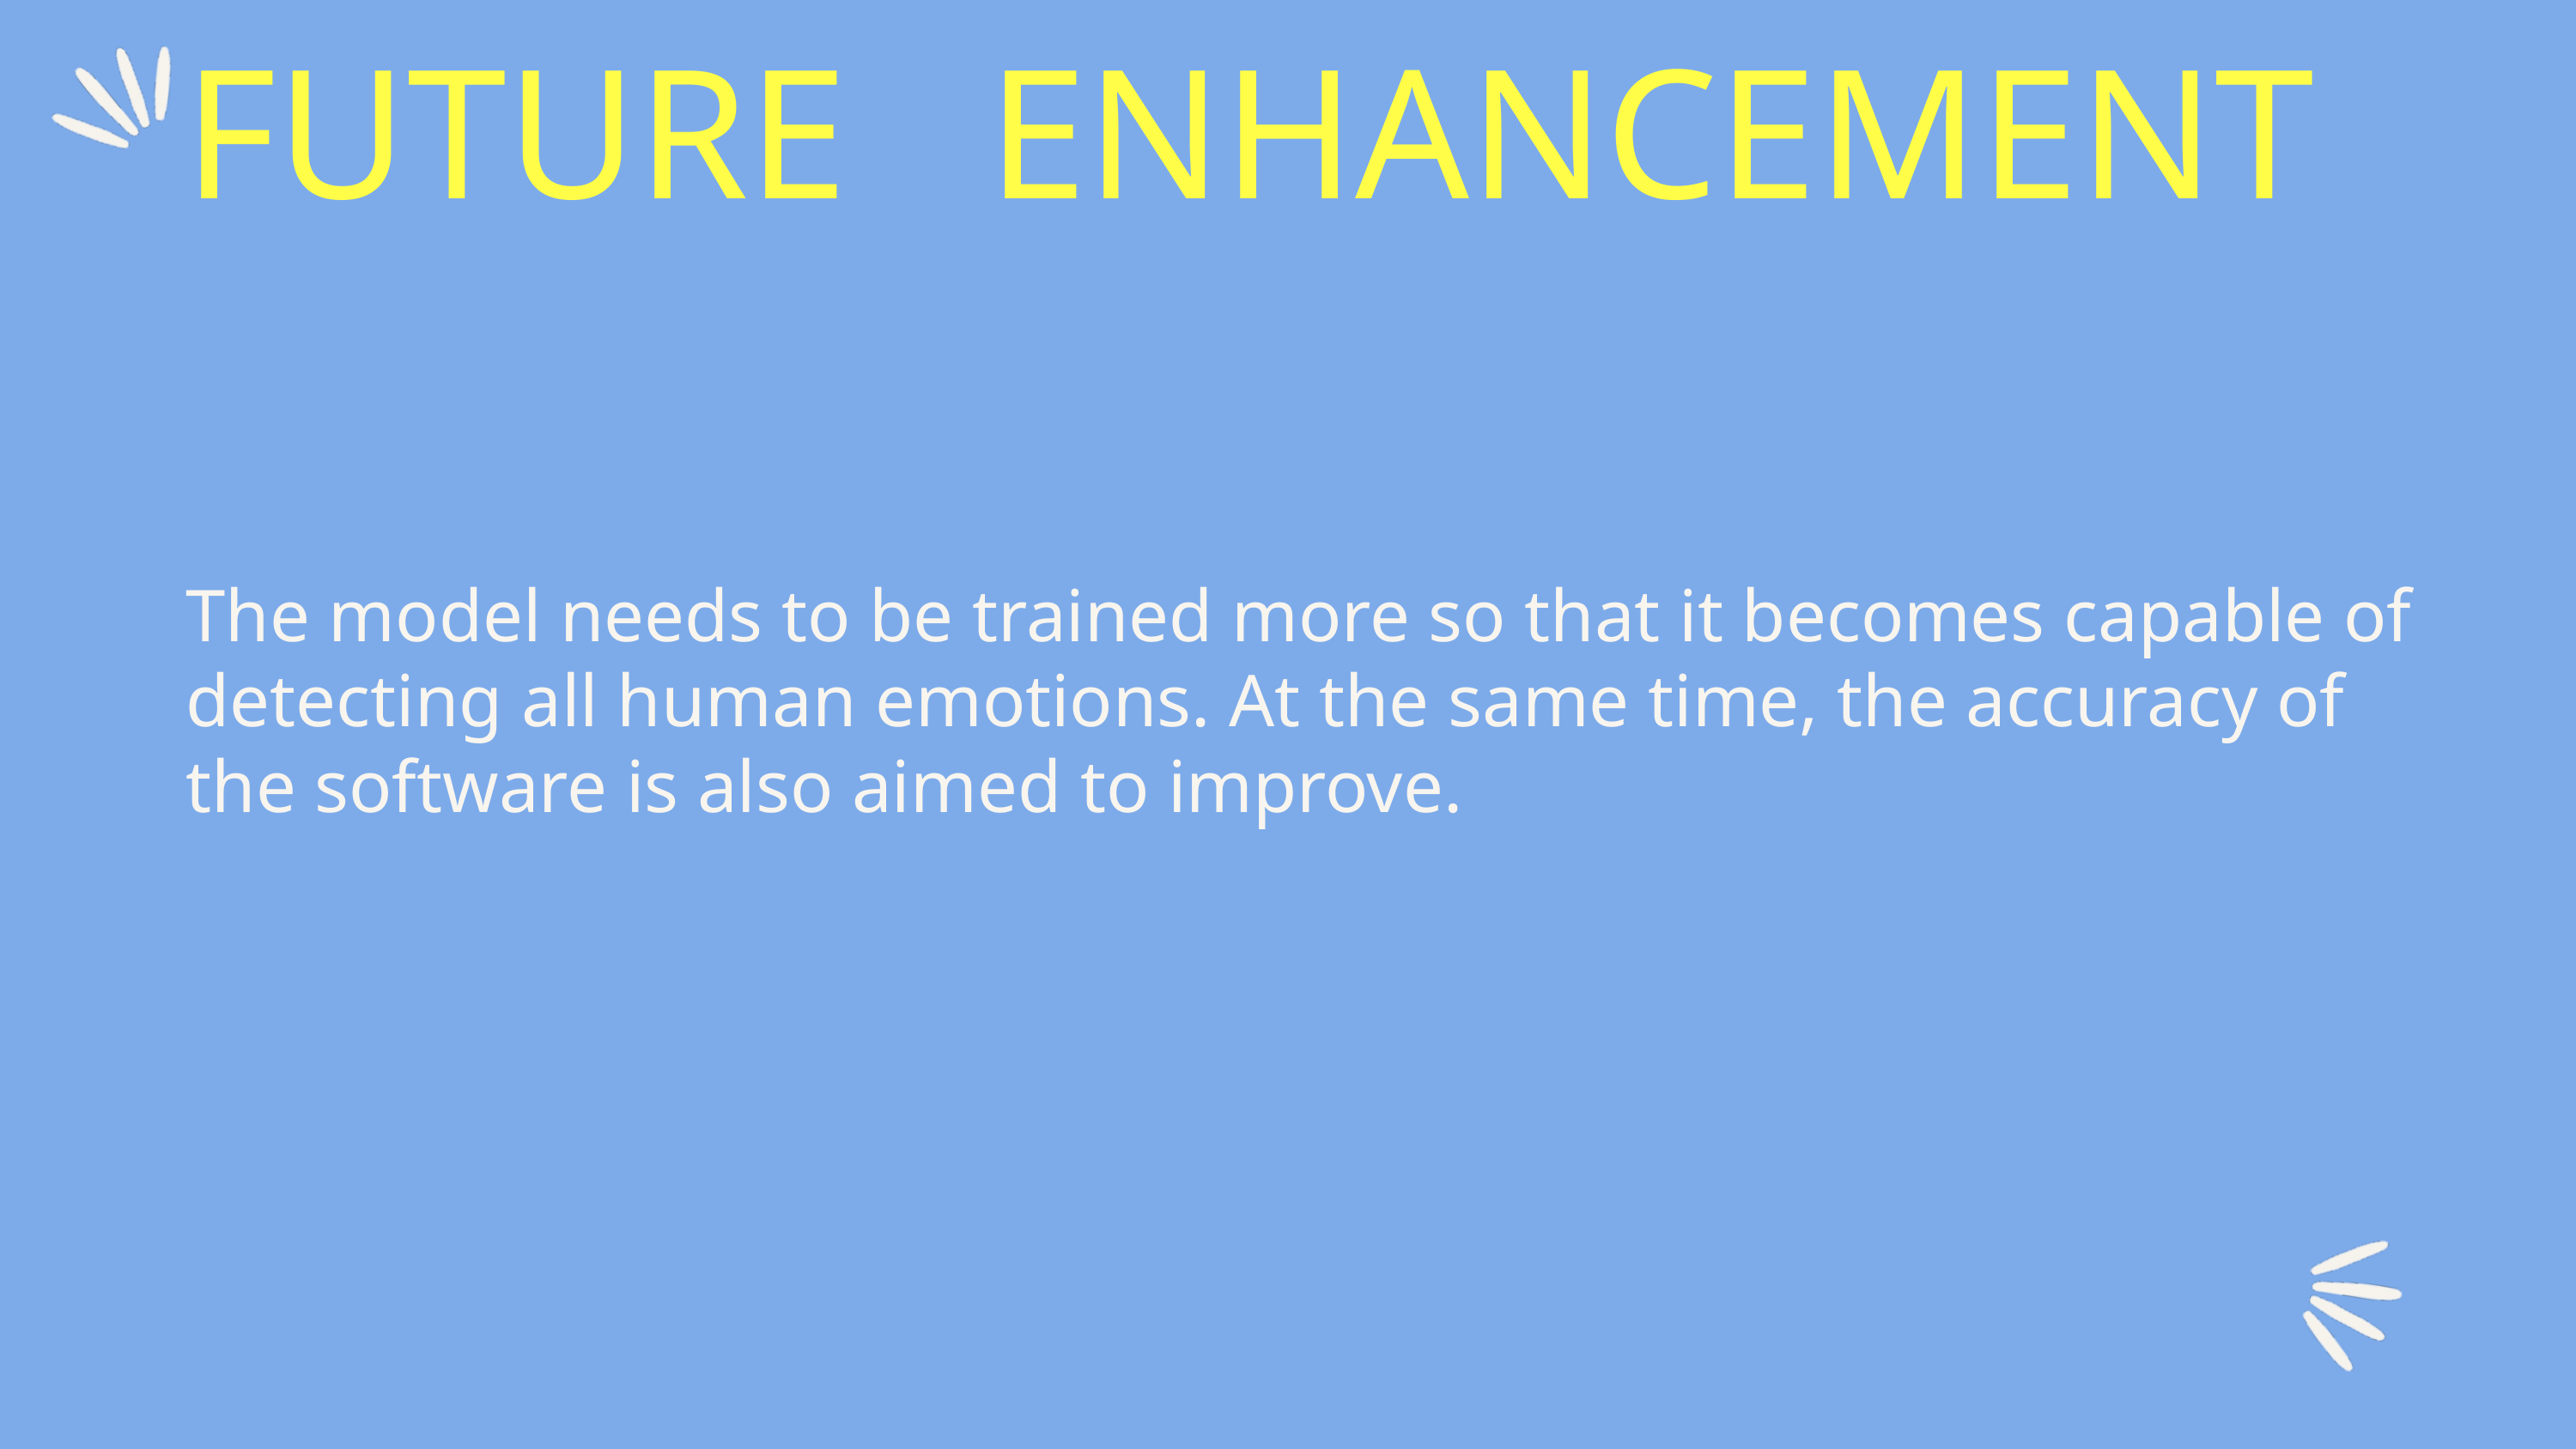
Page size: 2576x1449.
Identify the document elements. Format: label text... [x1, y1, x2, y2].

text_box The model needs to be trained more so that it becomes capable of detecting all human emotions. At the same time, the accuracy of the software is also aimed to improve. [185, 397, 2432, 999]
picture [2285, 1230, 2421, 1377]
text_box FUTURE ENHANCEMENT [159, 55, 2340, 234]
picture [39, 18, 186, 173]
